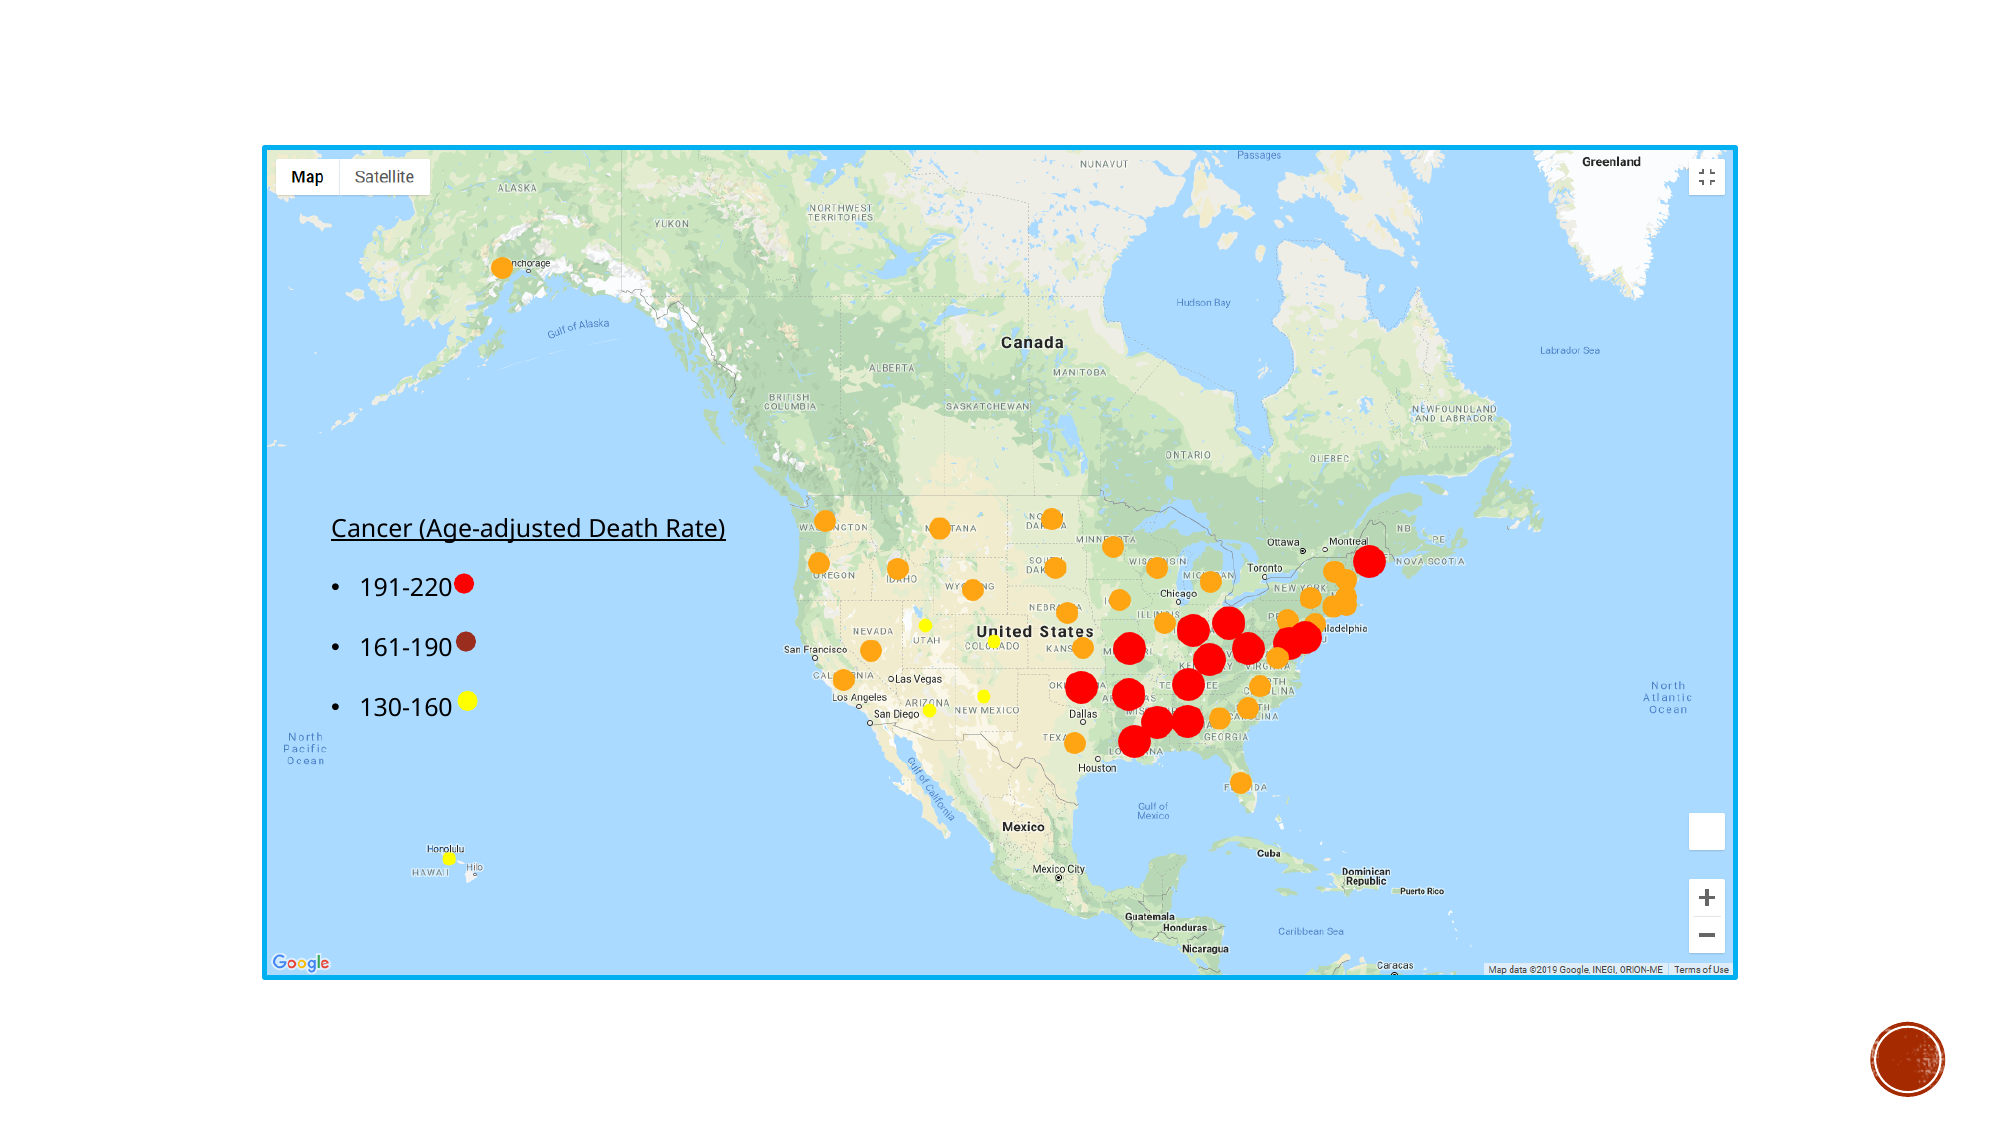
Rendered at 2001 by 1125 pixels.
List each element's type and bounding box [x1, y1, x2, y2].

text_box [271, 154, 1730, 971]
